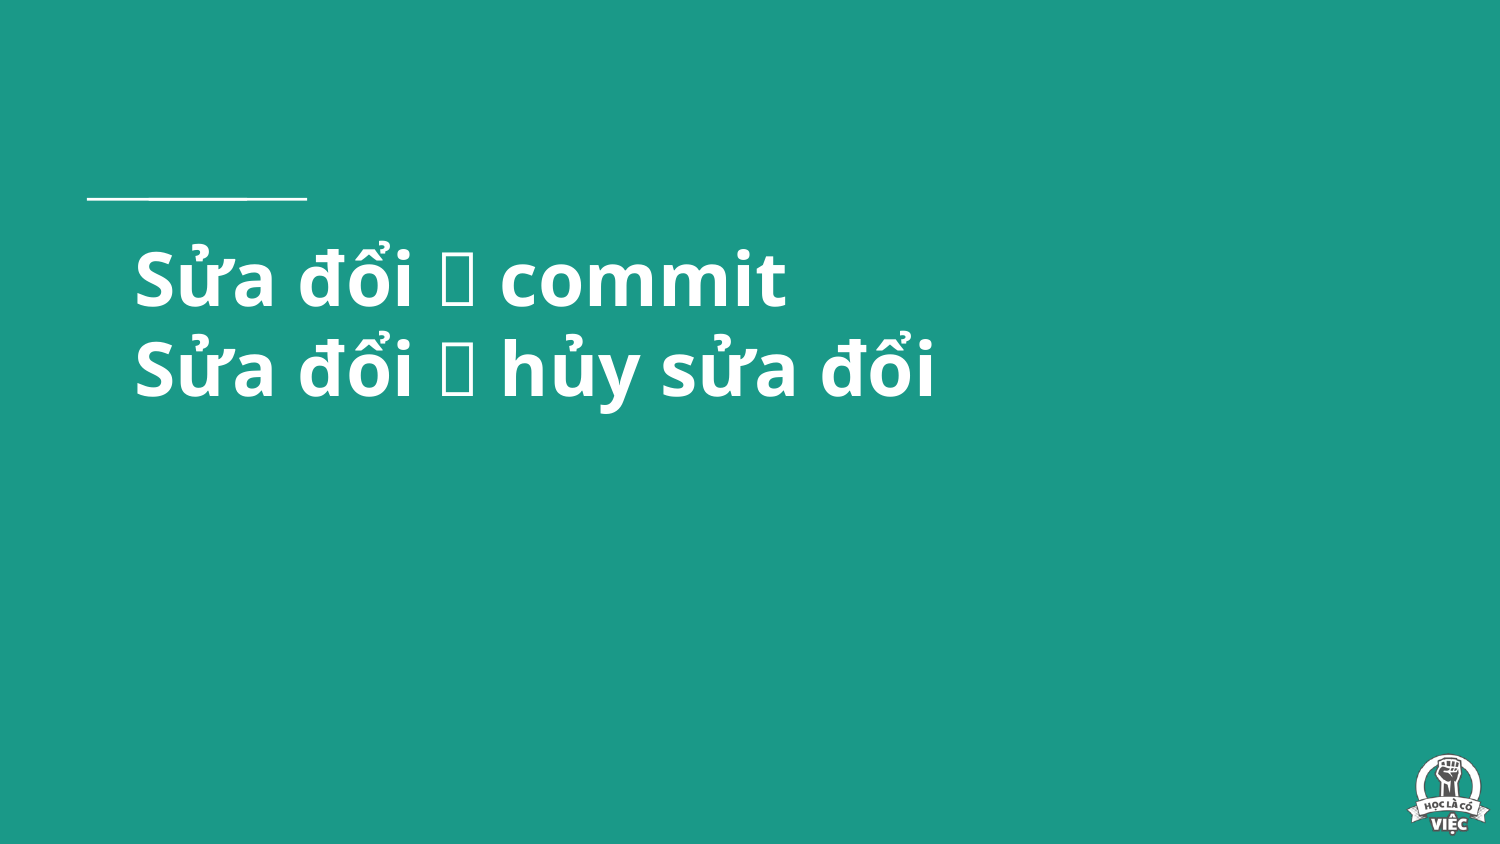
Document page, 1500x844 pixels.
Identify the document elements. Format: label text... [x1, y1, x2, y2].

title Sửa đổi  commit Sửa đổi  hủy sửa đổi [119, 216, 1381, 466]
picture [1405, 753, 1491, 836]
